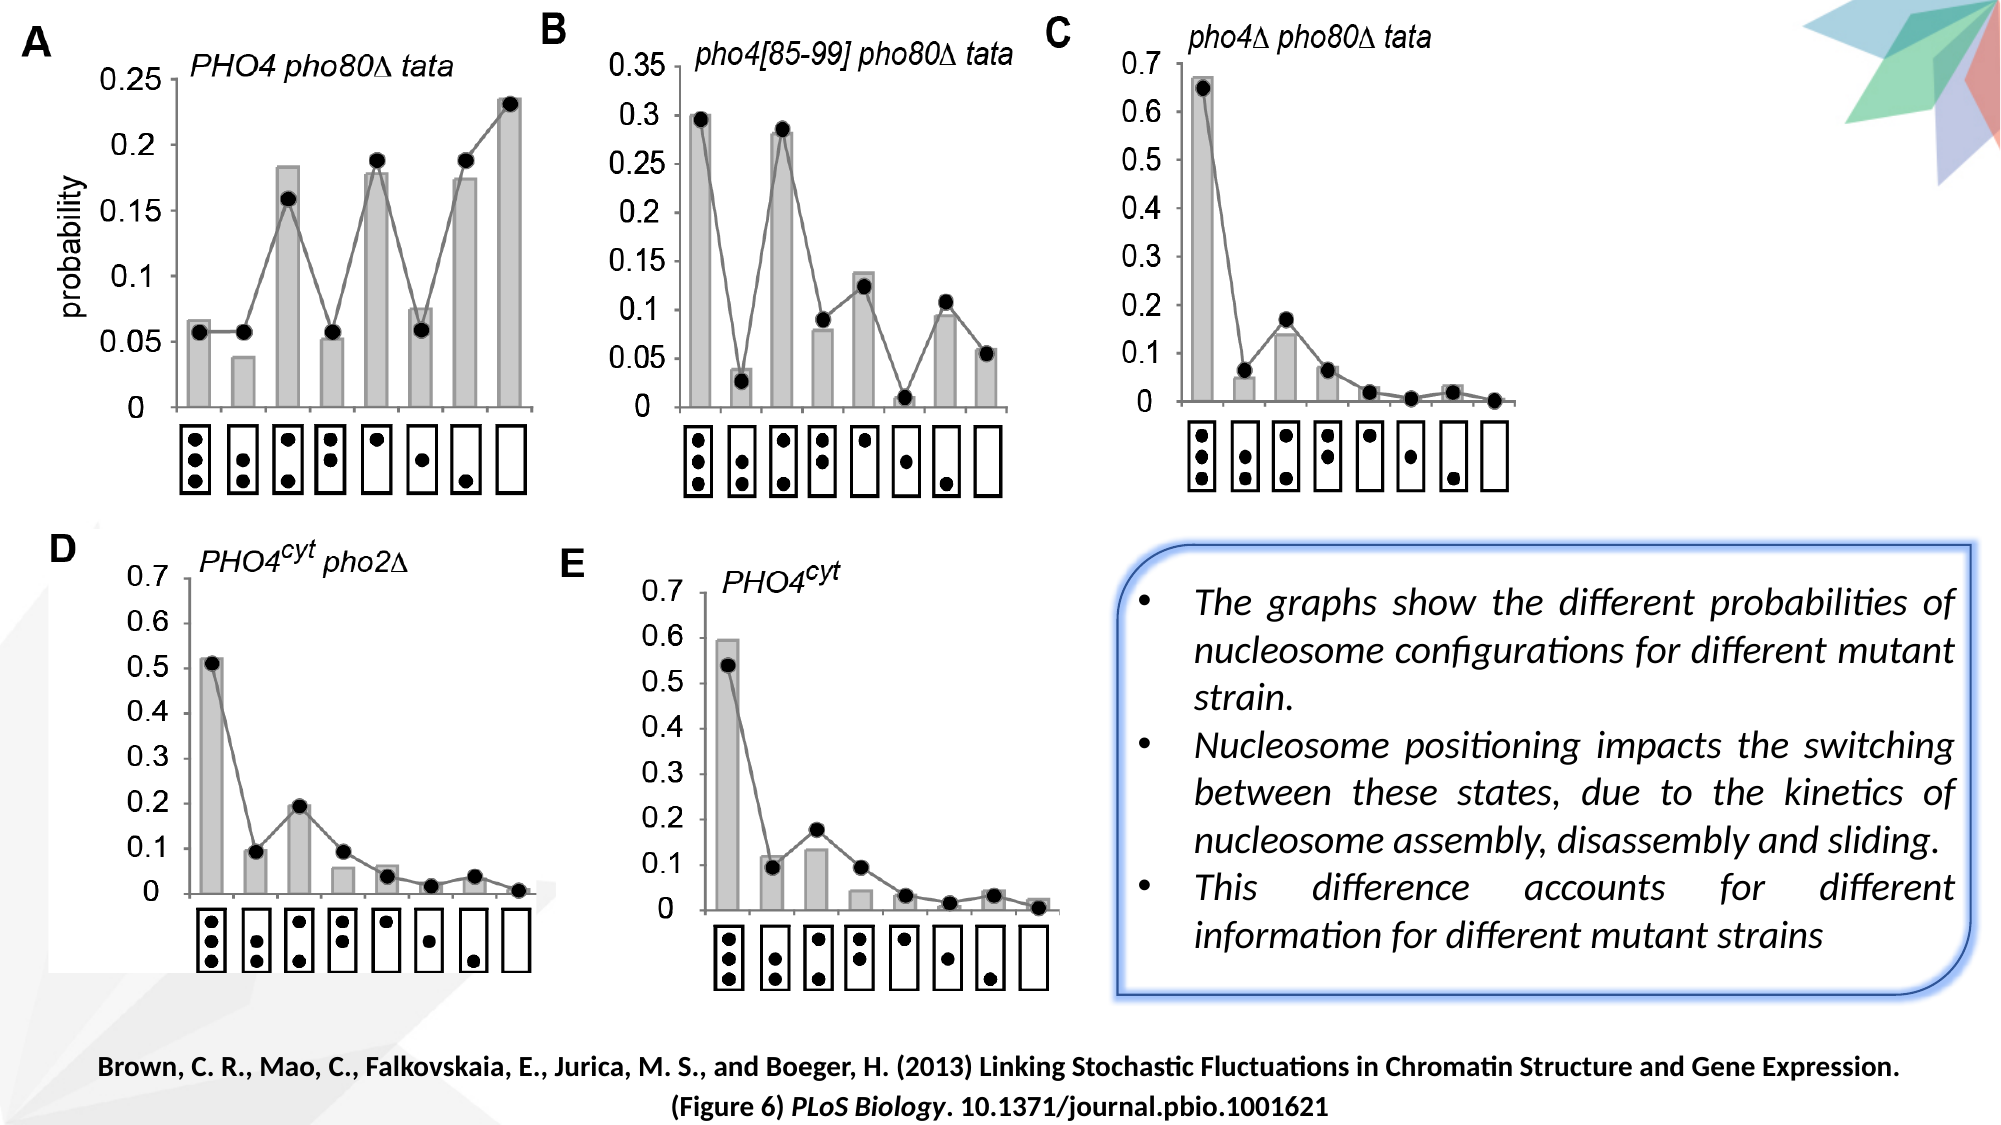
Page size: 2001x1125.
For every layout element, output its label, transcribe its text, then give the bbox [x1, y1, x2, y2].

text_box Brown, C. R., Mao, C., Falkovskaia, E., Jurica, M. S., and Boeger, H. (2013) Linking Stochastic Fluctuations in Chromatin Structure and Gene Expression. (Figure 6) PLoS Biology. 10.1371/journal.pbio.1001621 [51, 1034, 1949, 1125]
text_box [1116, 543, 1972, 996]
picture [0, 0, 2001, 1125]
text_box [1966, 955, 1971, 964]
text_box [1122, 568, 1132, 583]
